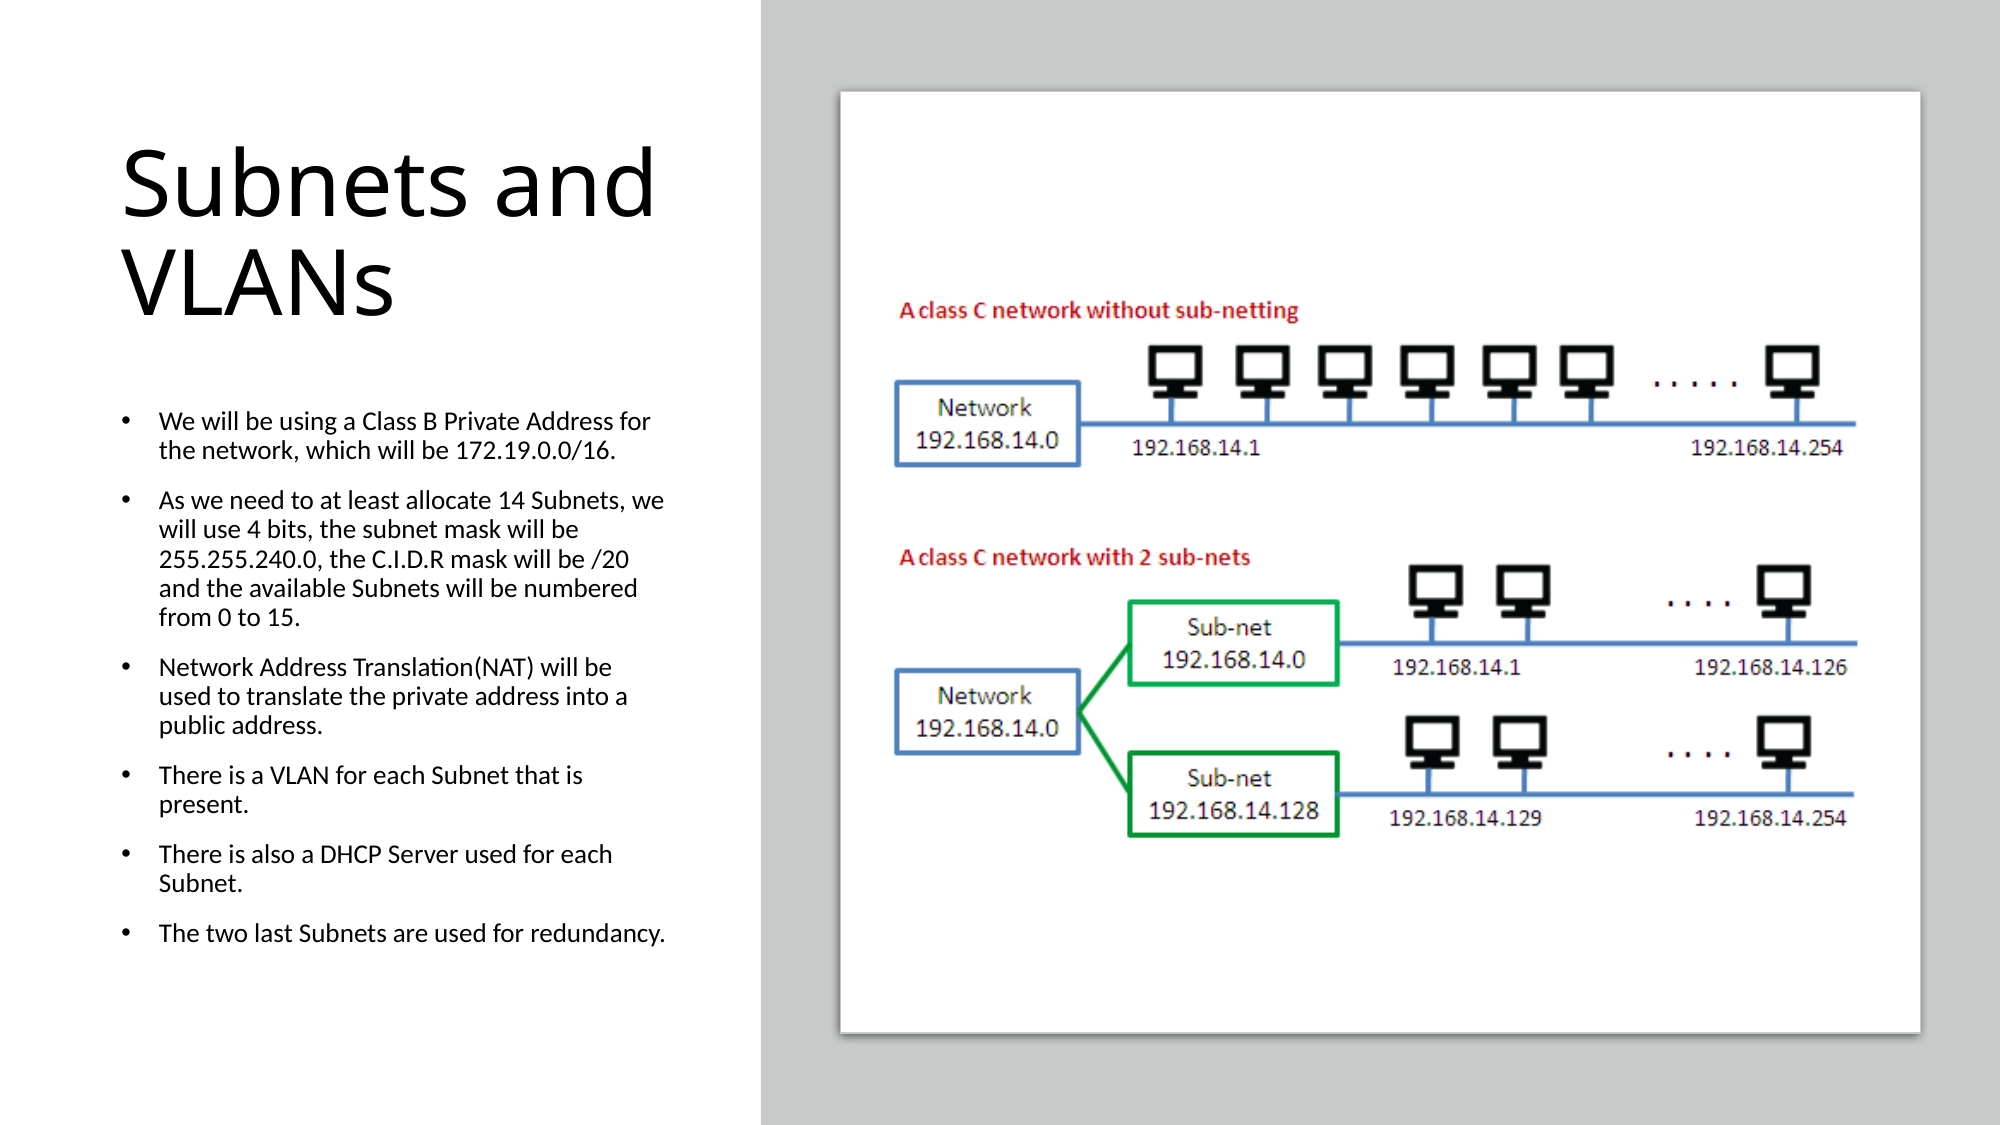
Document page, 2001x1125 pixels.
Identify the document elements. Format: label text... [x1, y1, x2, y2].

text_box [760, 0, 2000, 1125]
text_box [839, 90, 1922, 1034]
picture [886, 267, 1875, 857]
list We will be using a Class B Private Address for the network, which will be 172.19.0.0/16. As we need to at least allocate 14 Subnets, we will use 4 bits, the subnet mask will be 255.255.240.0, the C.I.D.R mask will be /20 and the available Subnets will be numbered from 0 to 15. Network Address Translation(NAT) will be used to translate the private address into a public address. There is a VLAN for each Subnet that is present. There is also a DHCP Server used for each Subnet. The two last Subnets are used for redundancy. [106, 399, 682, 1021]
title Subnets and VLANs [106, 103, 682, 370]
